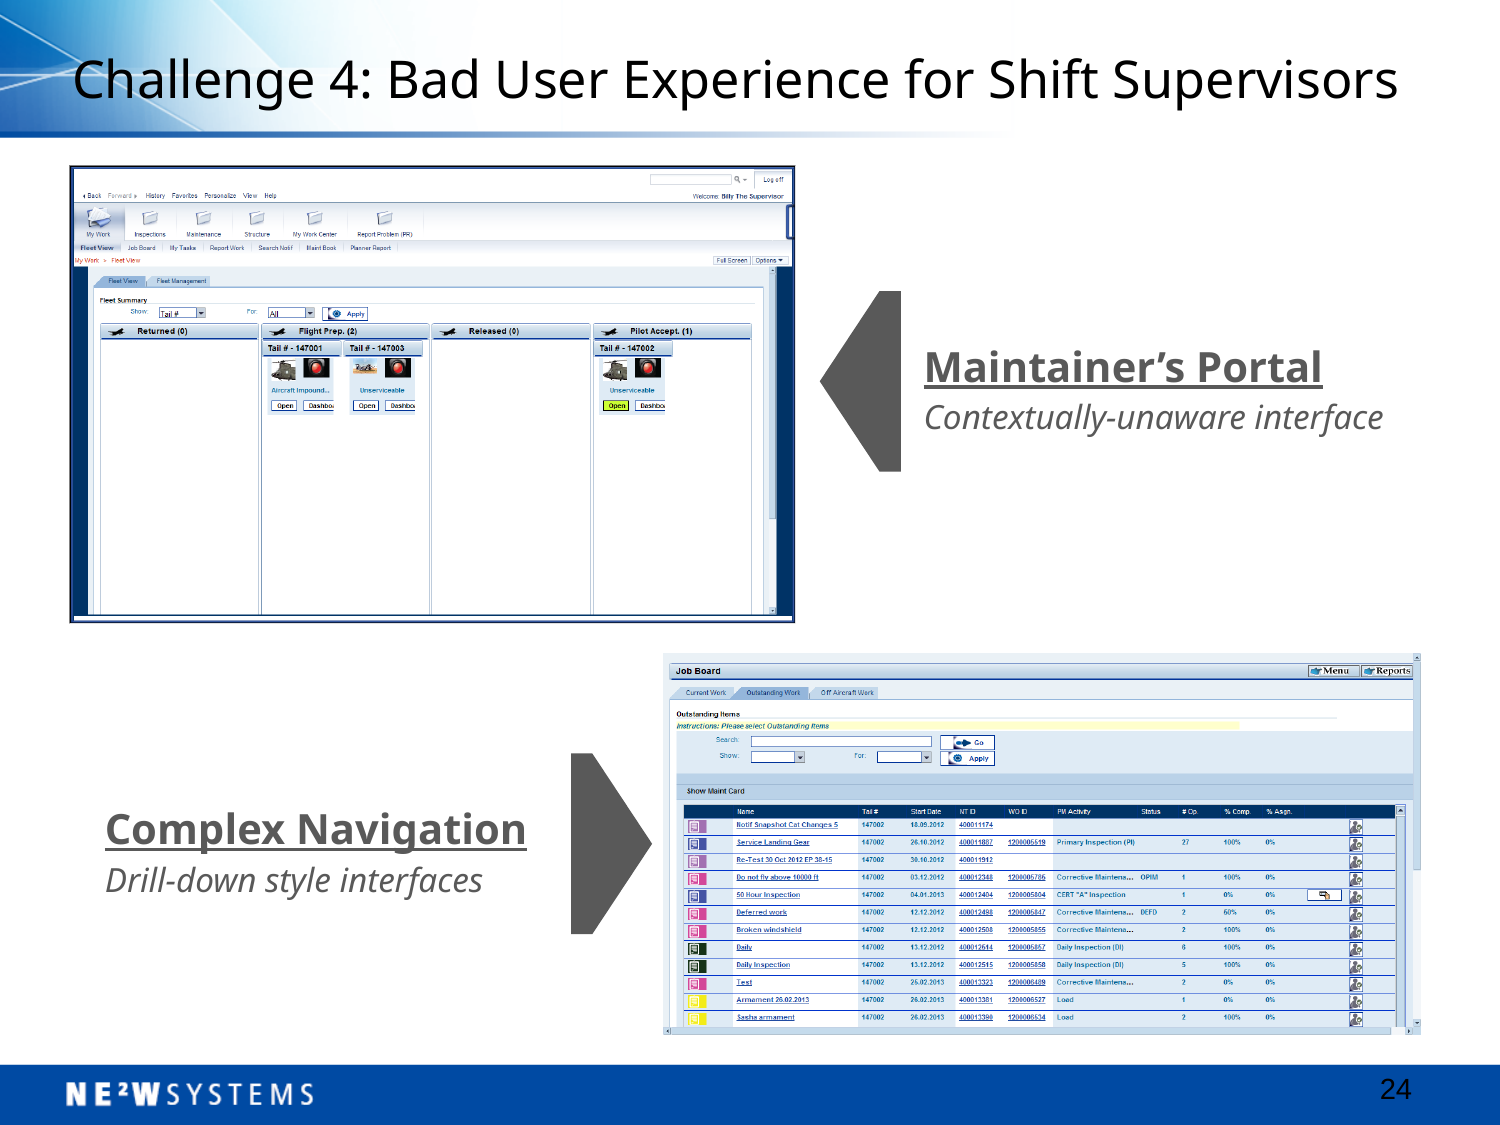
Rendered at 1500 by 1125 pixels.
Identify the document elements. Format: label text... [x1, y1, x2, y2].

text_box Maintainer’s Portal Contextually-unaware interface [908, 318, 1475, 435]
text_box [819, 291, 901, 472]
title Challenge 4: Bad User Experience for Shift Supervisors [57, 22, 1455, 148]
text_box [571, 753, 653, 935]
picture [0, 0, 1500, 1125]
slide_number ‹#› [1364, 1044, 1455, 1125]
text_box Complex Navigation Drill-down style interfaces [89, 780, 567, 898]
